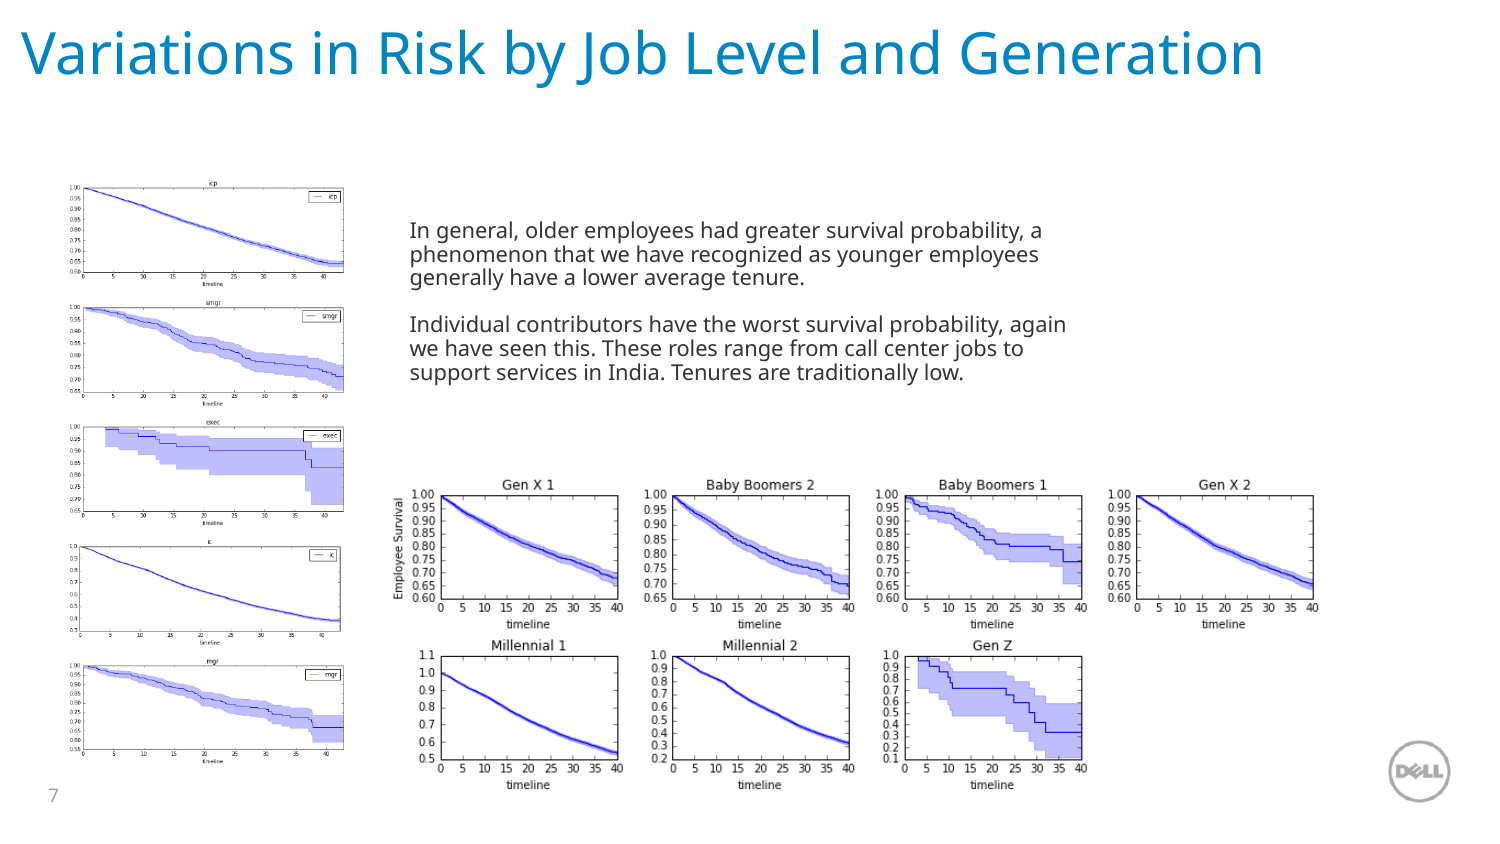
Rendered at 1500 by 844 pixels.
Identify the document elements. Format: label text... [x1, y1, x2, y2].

picture [387, 471, 1327, 799]
picture [62, 176, 355, 767]
picture [1380, 732, 1458, 810]
text_box In general, older employees had greater survival probability, a phenomenon that we have recognized as younger employees generally have a lower average tenure. Individual contributors have the worst survival probability, again we have seen this. These roles range from call center jobs to support services in India. Tenures are traditionally low. [409, 219, 1091, 329]
title Variations in Risk by Job Level and Generation [21, 24, 1327, 134]
